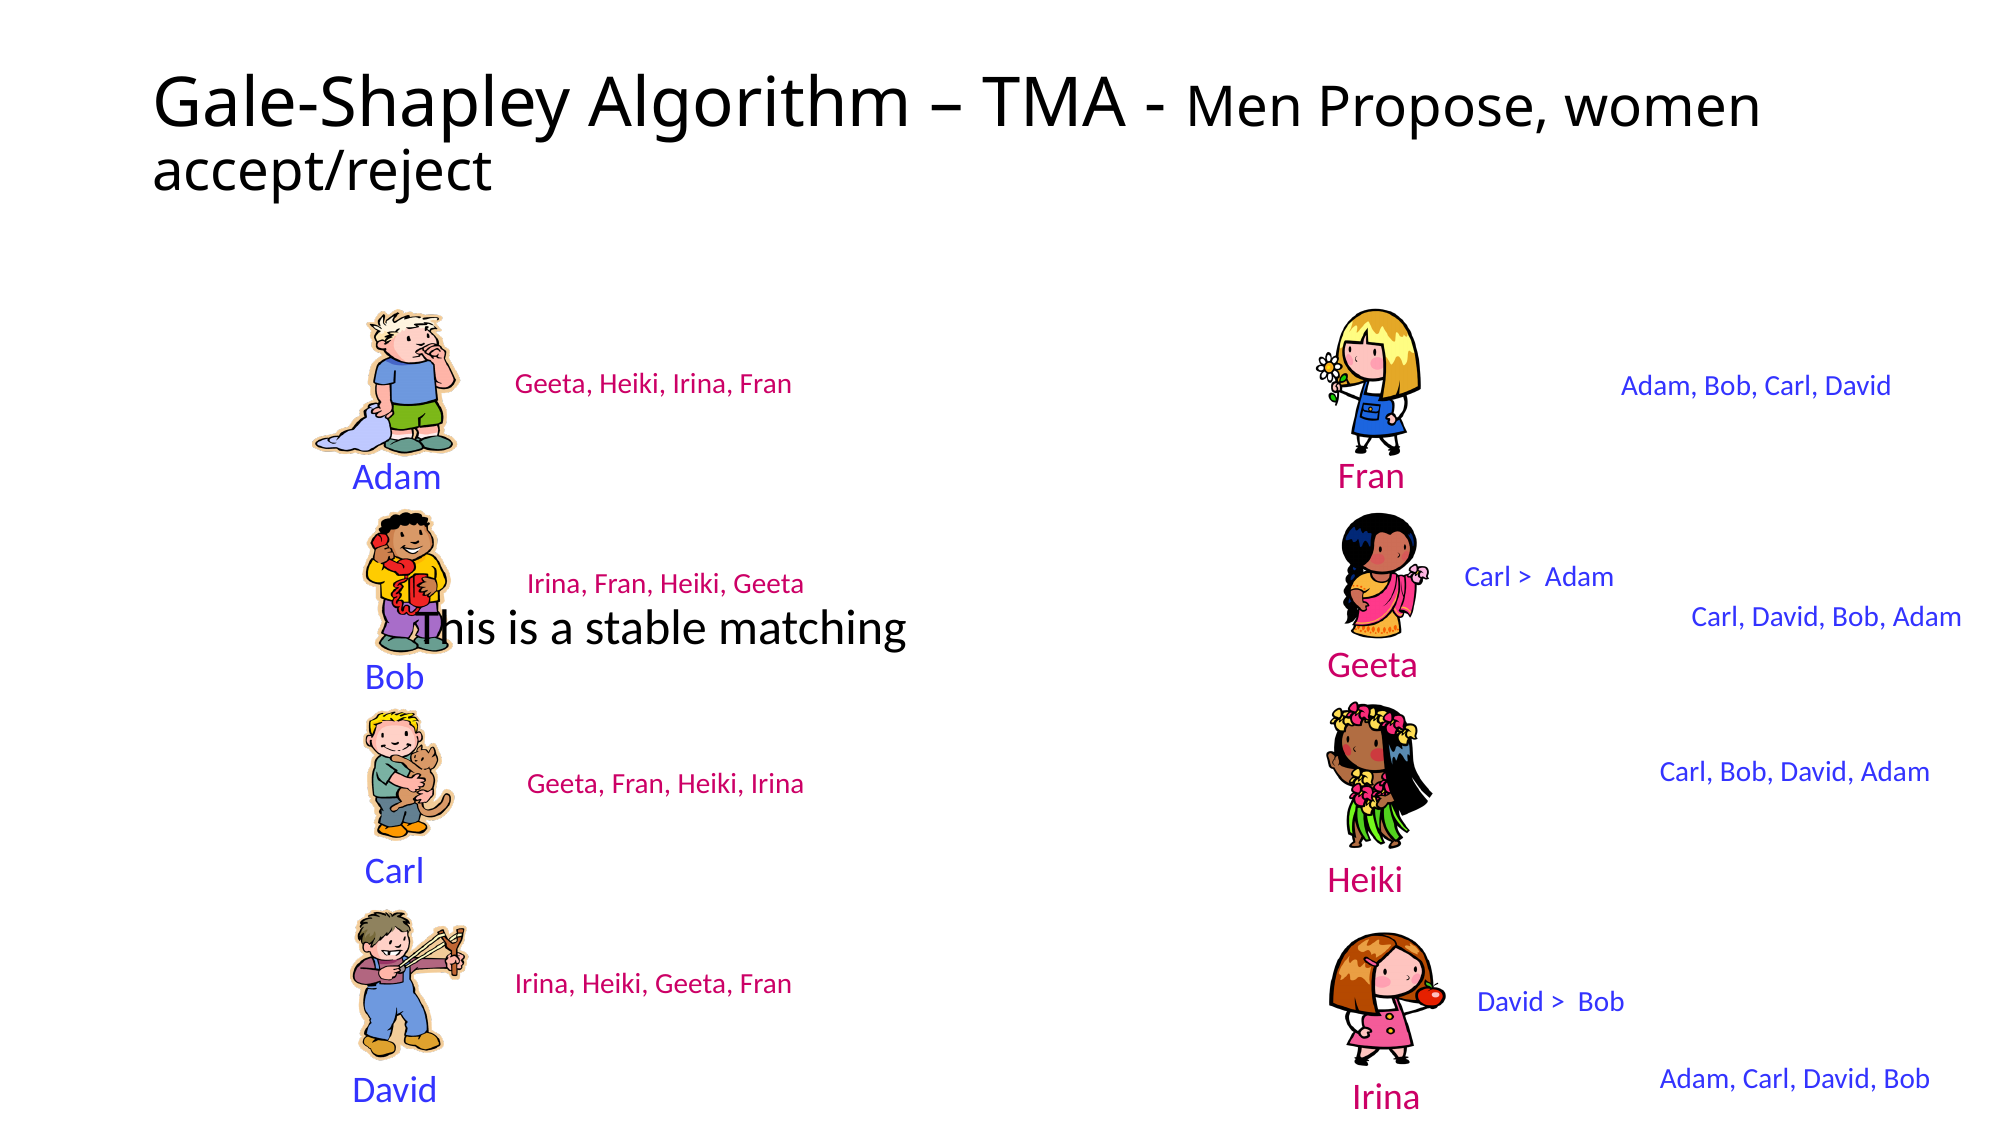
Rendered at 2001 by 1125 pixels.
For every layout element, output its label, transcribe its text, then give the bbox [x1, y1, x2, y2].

text_box Geeta, Heiki, Irina, Fran [500, 357, 963, 407]
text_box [312, 307, 500, 505]
text_box Carl, David, Bob, Adam [1676, 589, 2000, 640]
text_box Adam, Bob, Carl, David [1606, 358, 1982, 409]
text_box Carl, Bob, David, Adam [1645, 745, 2000, 796]
text_box Irina, Heiki, Geeta, Fran [500, 957, 1032, 1007]
title Gale-Shapley Algorithm – TMA - Men Propose, women accept/reject [137, 59, 1863, 278]
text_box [1312, 507, 1475, 693]
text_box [349, 507, 513, 705]
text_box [1312, 294, 1463, 504]
text_box Adam, Carl, David, Bob [1645, 1052, 2000, 1102]
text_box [349, 707, 513, 900]
text_box David > Bob [1462, 974, 1994, 1025]
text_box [1312, 694, 1463, 909]
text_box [1324, 919, 1449, 1125]
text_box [337, 907, 500, 1118]
text_box Geeta, Fran, Heiki, Irina [513, 757, 1044, 807]
text_box Carl > Adam [1475, 549, 1982, 600]
text_box This is a stable matching [513, 587, 1175, 663]
text_box Irina, Fran, Heiki, Geeta [513, 557, 1044, 587]
